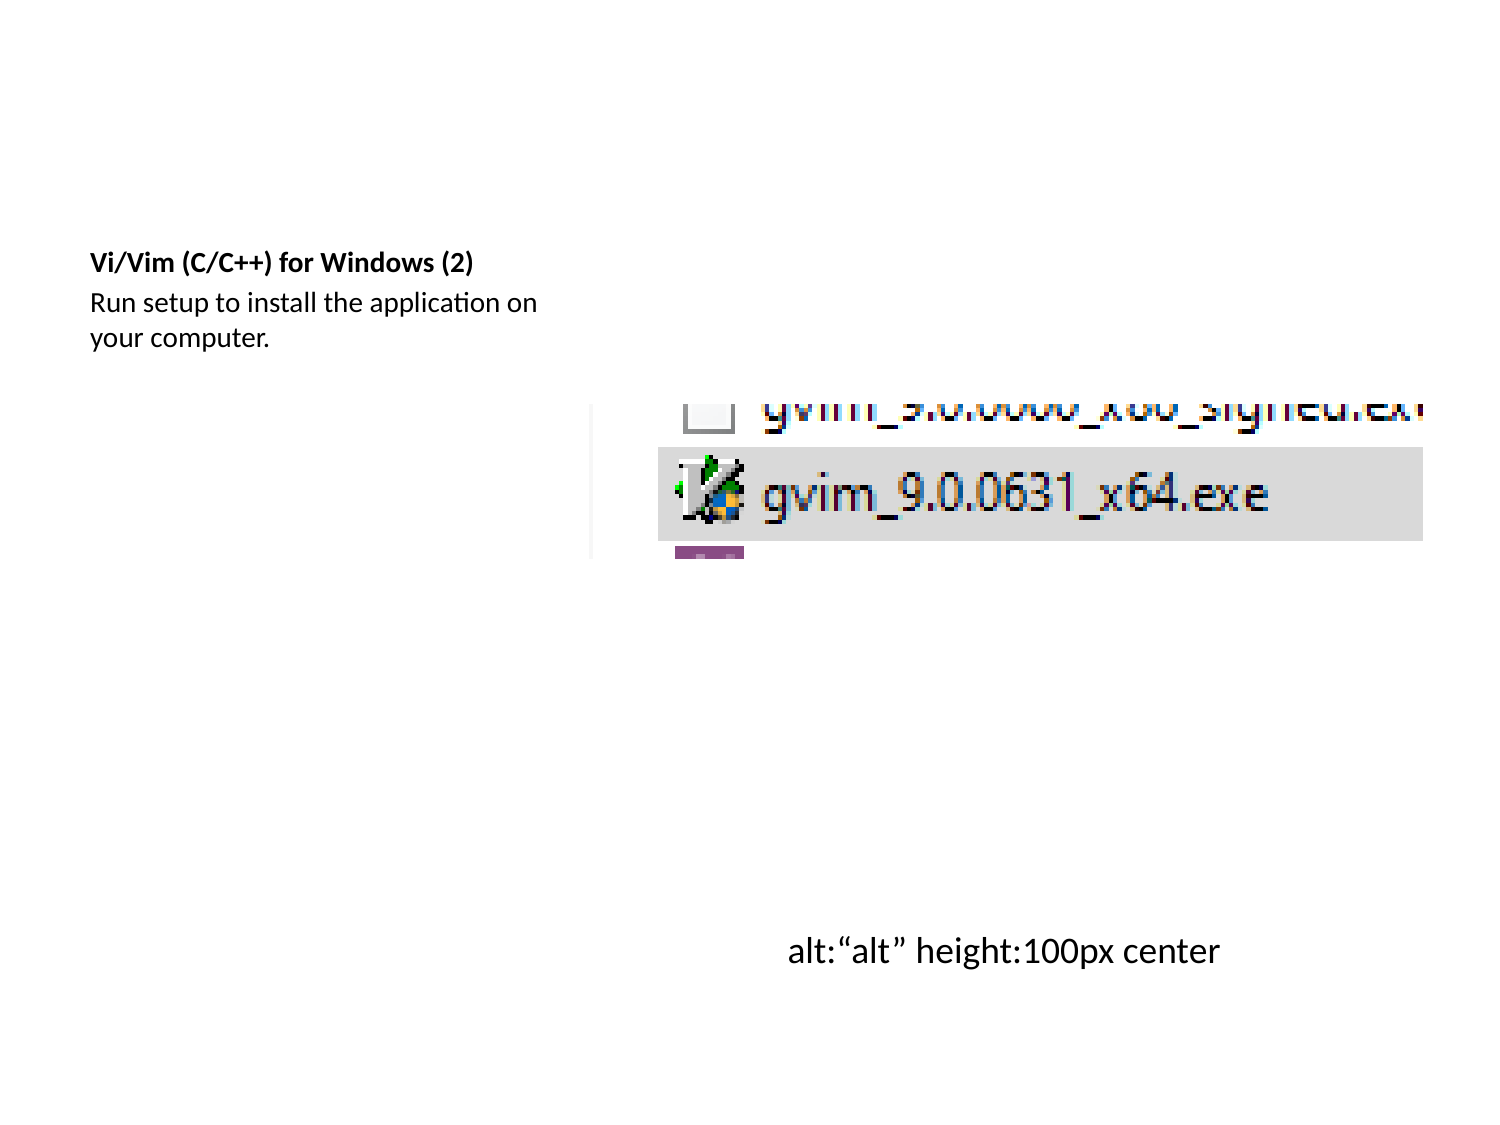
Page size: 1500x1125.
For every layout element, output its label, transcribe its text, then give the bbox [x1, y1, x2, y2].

list Vi/Vim (C/C++) for Windows (2) Run setup to install the application on your computer. [75, 235, 569, 1005]
picture [585, 403, 1424, 559]
text_box alt:“alt” height:100px center [585, 918, 1423, 1003]
